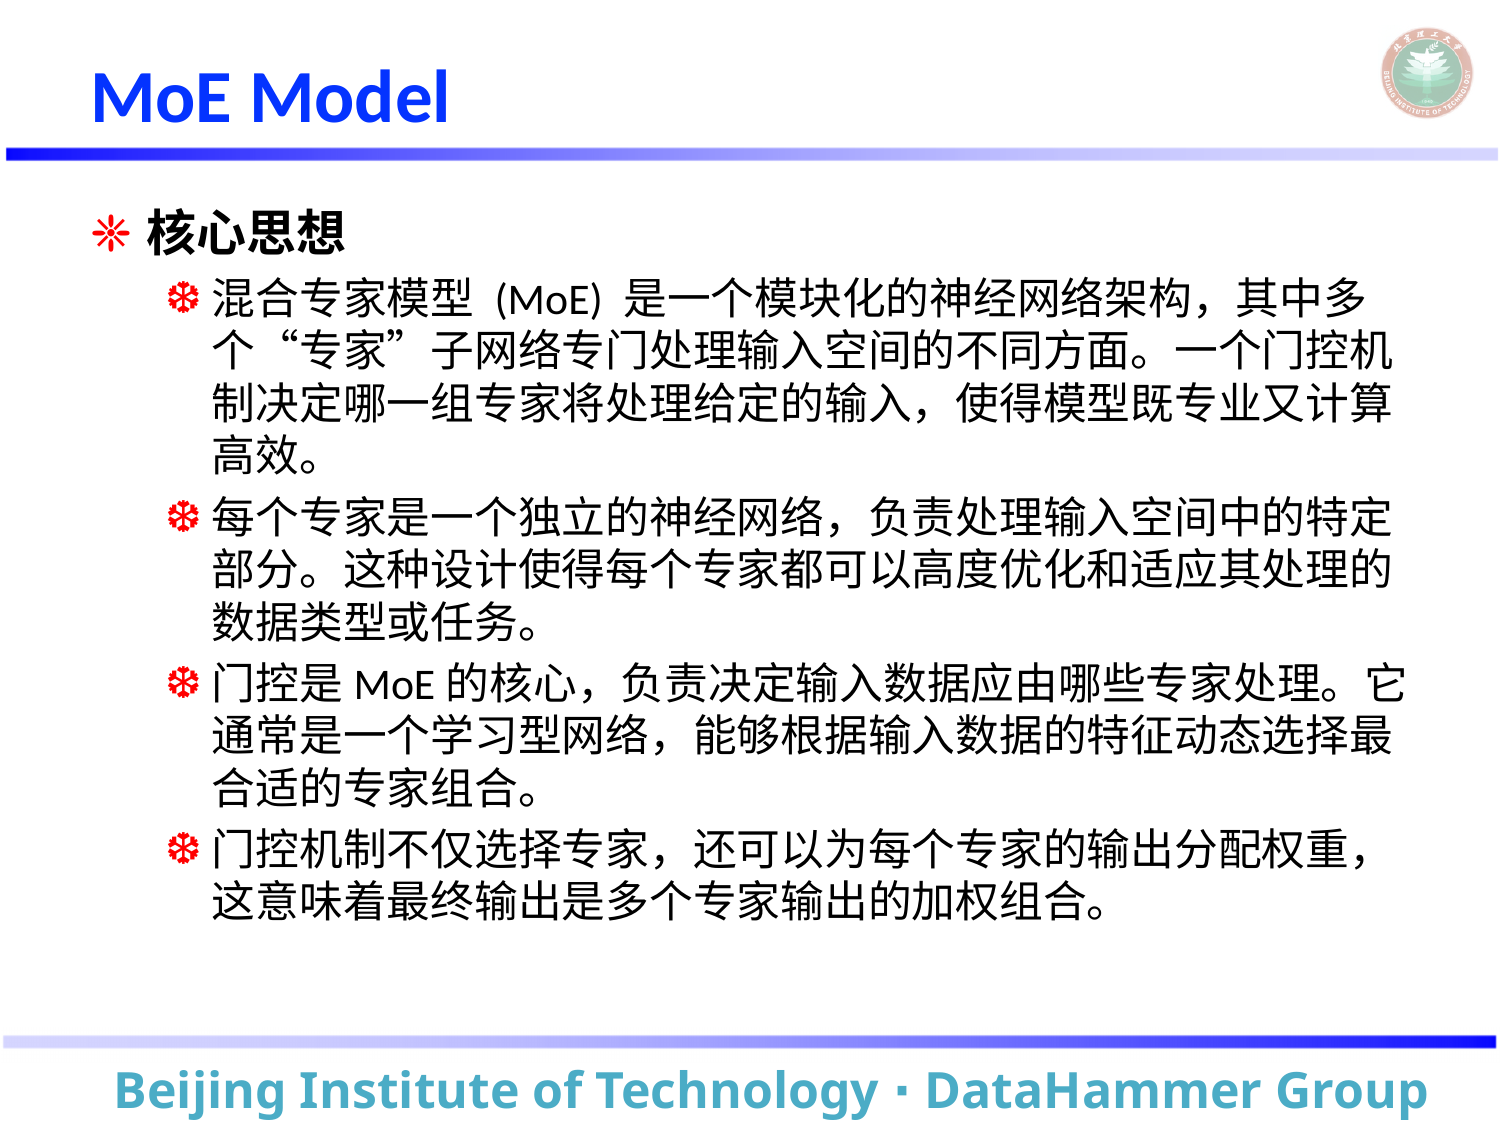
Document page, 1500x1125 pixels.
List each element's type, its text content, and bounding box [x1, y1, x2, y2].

list 核心思想 混合专家模型 (MoE) 是一个模块化的神经网络架构，其中多个“专家”子网络专门处理输入空间的不同方面。一个门控机制决定哪一组专家将处理给定的输入，使得模型既专业又计算高效。 每个专家是一个独立的神经网络，负责处理输入空间中的特定部分。这种设计使得每个专家都可以高度优化和适应其处理的数据类型或任务。 门控是MoE的核心，负责决定输入数据应由哪些专家处理。它通常是一个学习型网络，能够根据输入数据的特征动态选择最合适的专家组合。 门控机制不仅选择专家，还可以为每个专家的输出分配权重，这意味着最终输出是多个专家输出的加权组合。 [75, 194, 1425, 1026]
picture [0, 133, 1500, 169]
title MoE Model [75, 38, 1425, 148]
picture [3, 1028, 1500, 1062]
